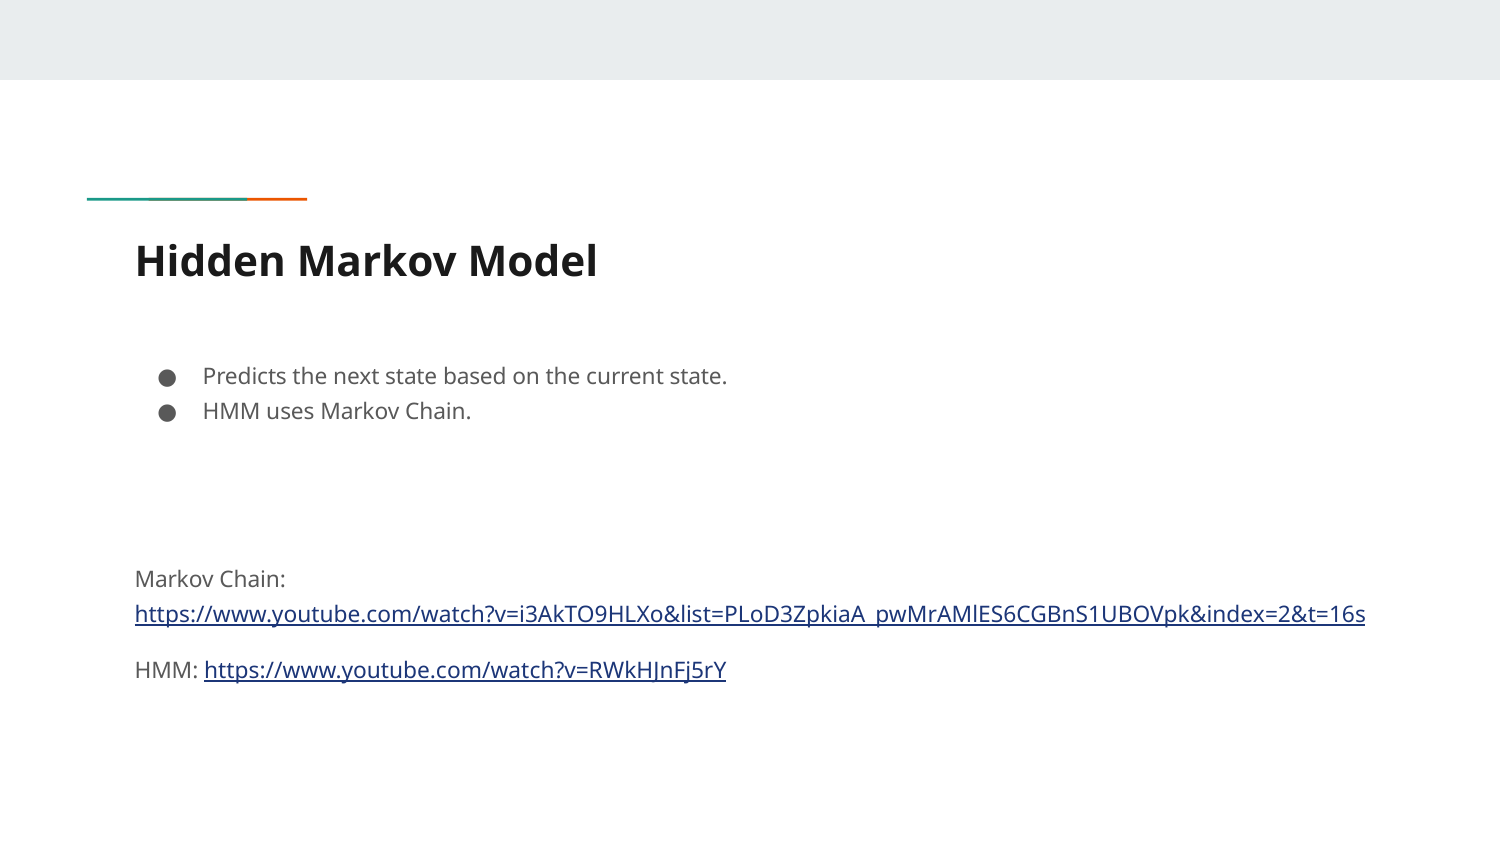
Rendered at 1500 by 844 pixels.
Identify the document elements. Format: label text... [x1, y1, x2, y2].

list Predicts the next state based on the current state. HMM uses Markov Chain. Markov Chain: https://www.youtube.com/watch?v=i3AkTO9HLXo&list=PLoD3ZpkiaA_pwMrAMlES6CGBnS1UBOVpk&index=2&t=16s HMM: https://www.youtube.com/watch?v=RWkHJnFj5rY [119, 341, 1381, 712]
title Hidden Markov Model [119, 216, 1381, 305]
